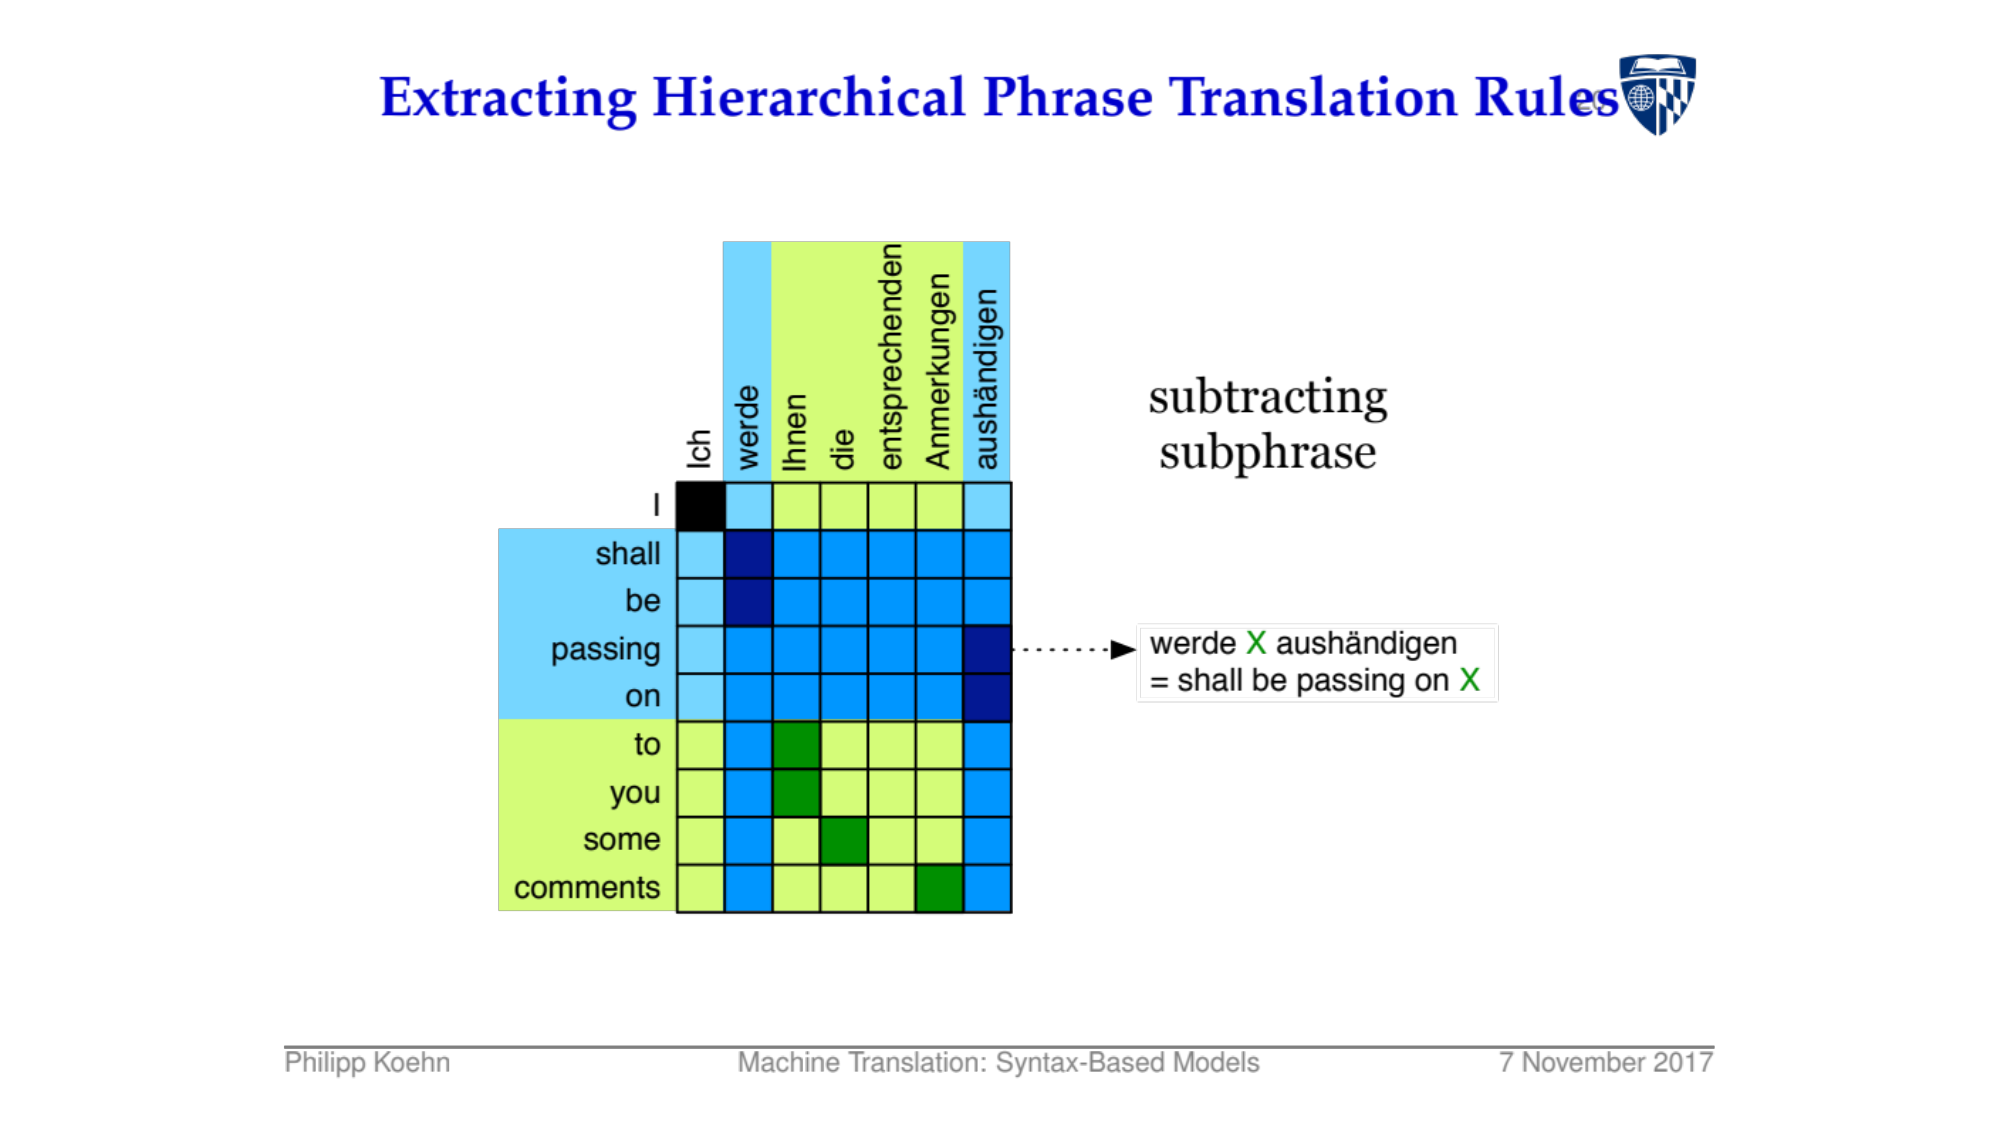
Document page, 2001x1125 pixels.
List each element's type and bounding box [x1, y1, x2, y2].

picture [201, 0, 1795, 1125]
